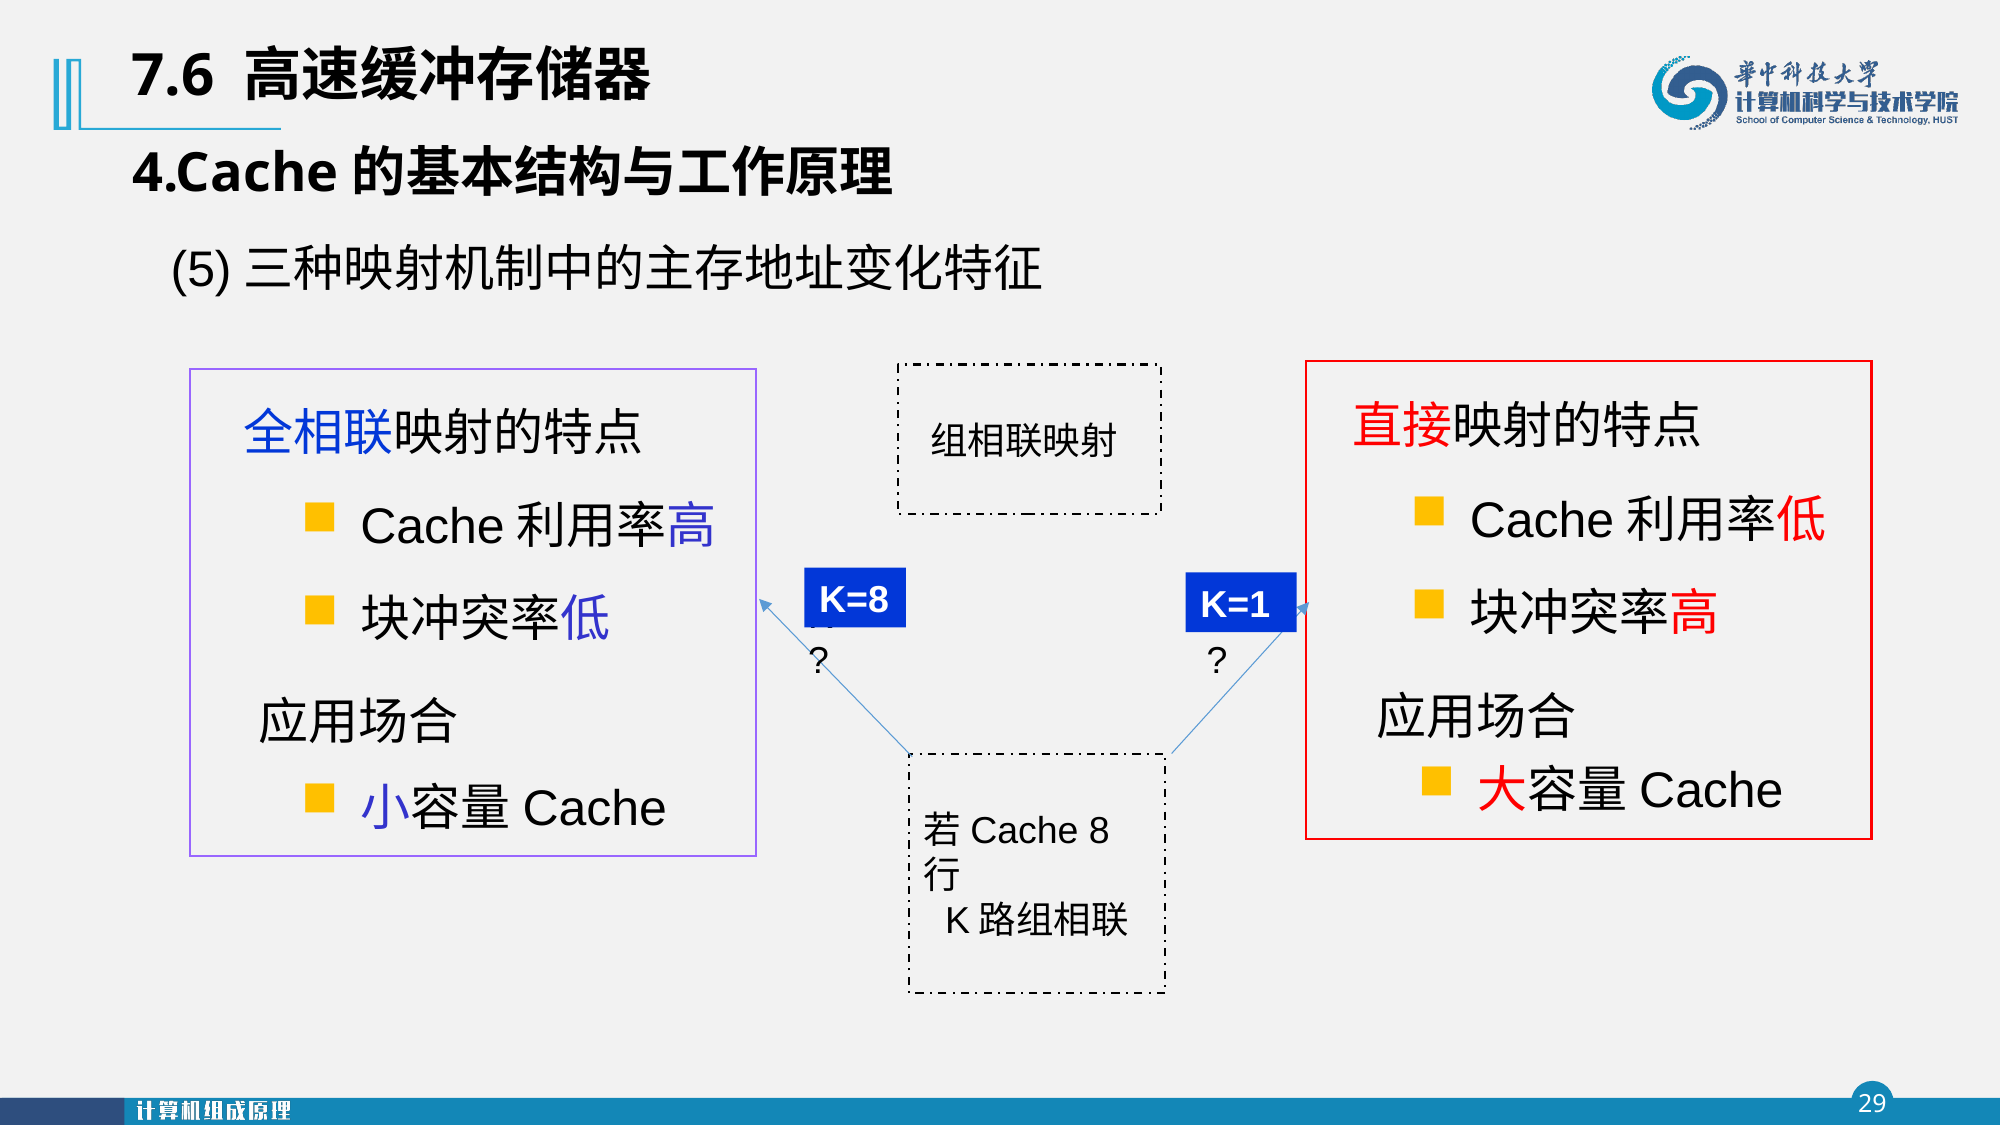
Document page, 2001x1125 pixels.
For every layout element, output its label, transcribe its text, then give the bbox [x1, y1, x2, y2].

text_box K=8 [804, 567, 906, 598]
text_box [190, 362, 791, 857]
picture [1652, 56, 1678, 81]
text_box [1171, 583, 1310, 754]
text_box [759, 598, 913, 757]
text_box 若Cache 8行 K路组相联 [909, 753, 1166, 994]
text_box K=1 [1185, 572, 1297, 583]
picture [1652, 56, 1958, 130]
text_box 7.6 高速缓冲存储器 [116, 26, 834, 128]
text_box 组相联映射 [898, 364, 1161, 515]
text_box 4.Cache的基本结构与工作原理 [117, 129, 1006, 210]
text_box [1305, 356, 1875, 839]
text_box (5)三种映射机制中的主存地址变化特征 [155, 228, 1125, 304]
text_box K=? [793, 583, 804, 598]
